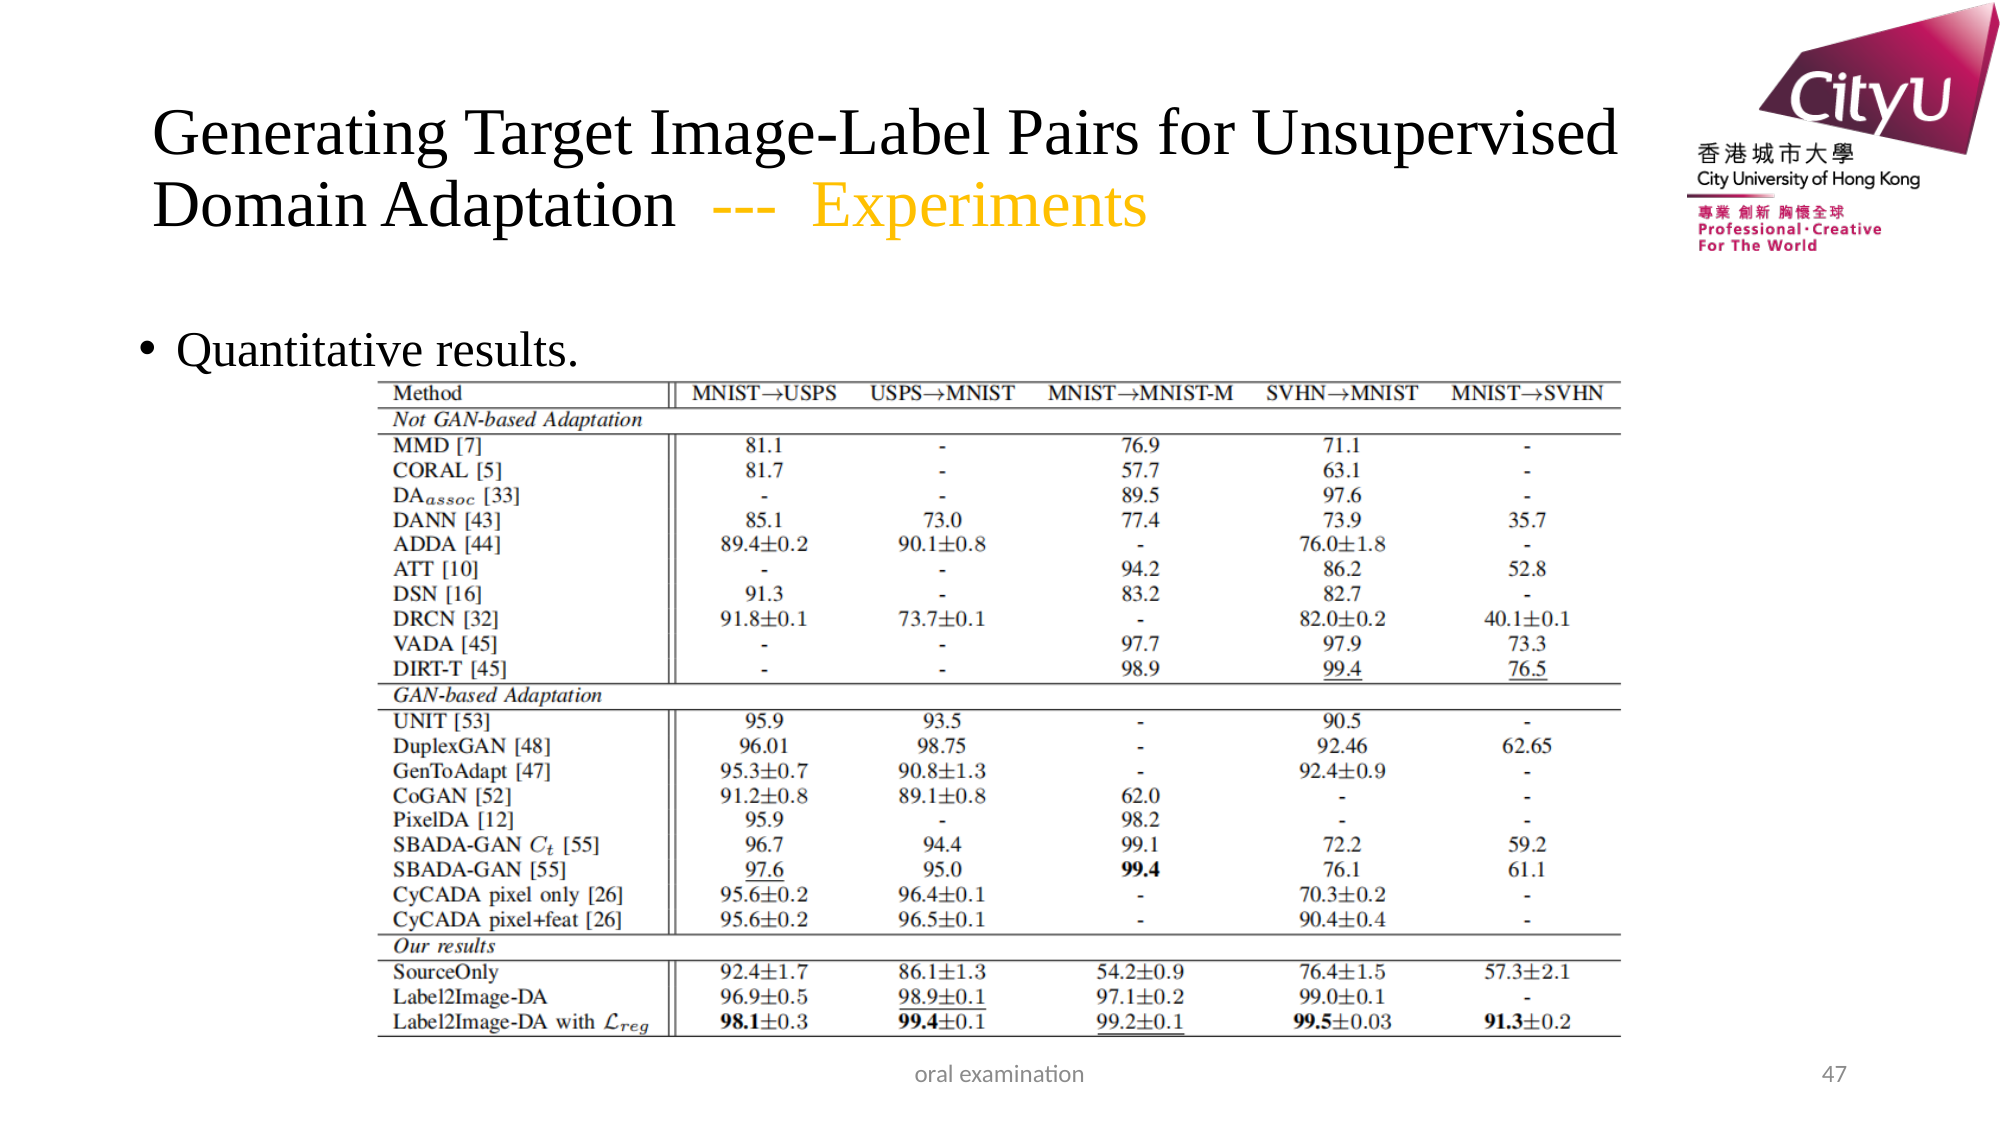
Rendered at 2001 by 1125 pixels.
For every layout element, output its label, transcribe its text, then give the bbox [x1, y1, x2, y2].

list Quantitative results. [123, 315, 1877, 878]
footer oral examination [662, 1043, 1338, 1103]
slide_number 47 [1412, 1042, 1863, 1103]
picture [1687, 1, 2000, 252]
title Generating Target Image-Label Pairs for Unsupervised Domain Adaptation --- Experiments [137, 59, 1863, 278]
picture [373, 374, 1627, 1043]
